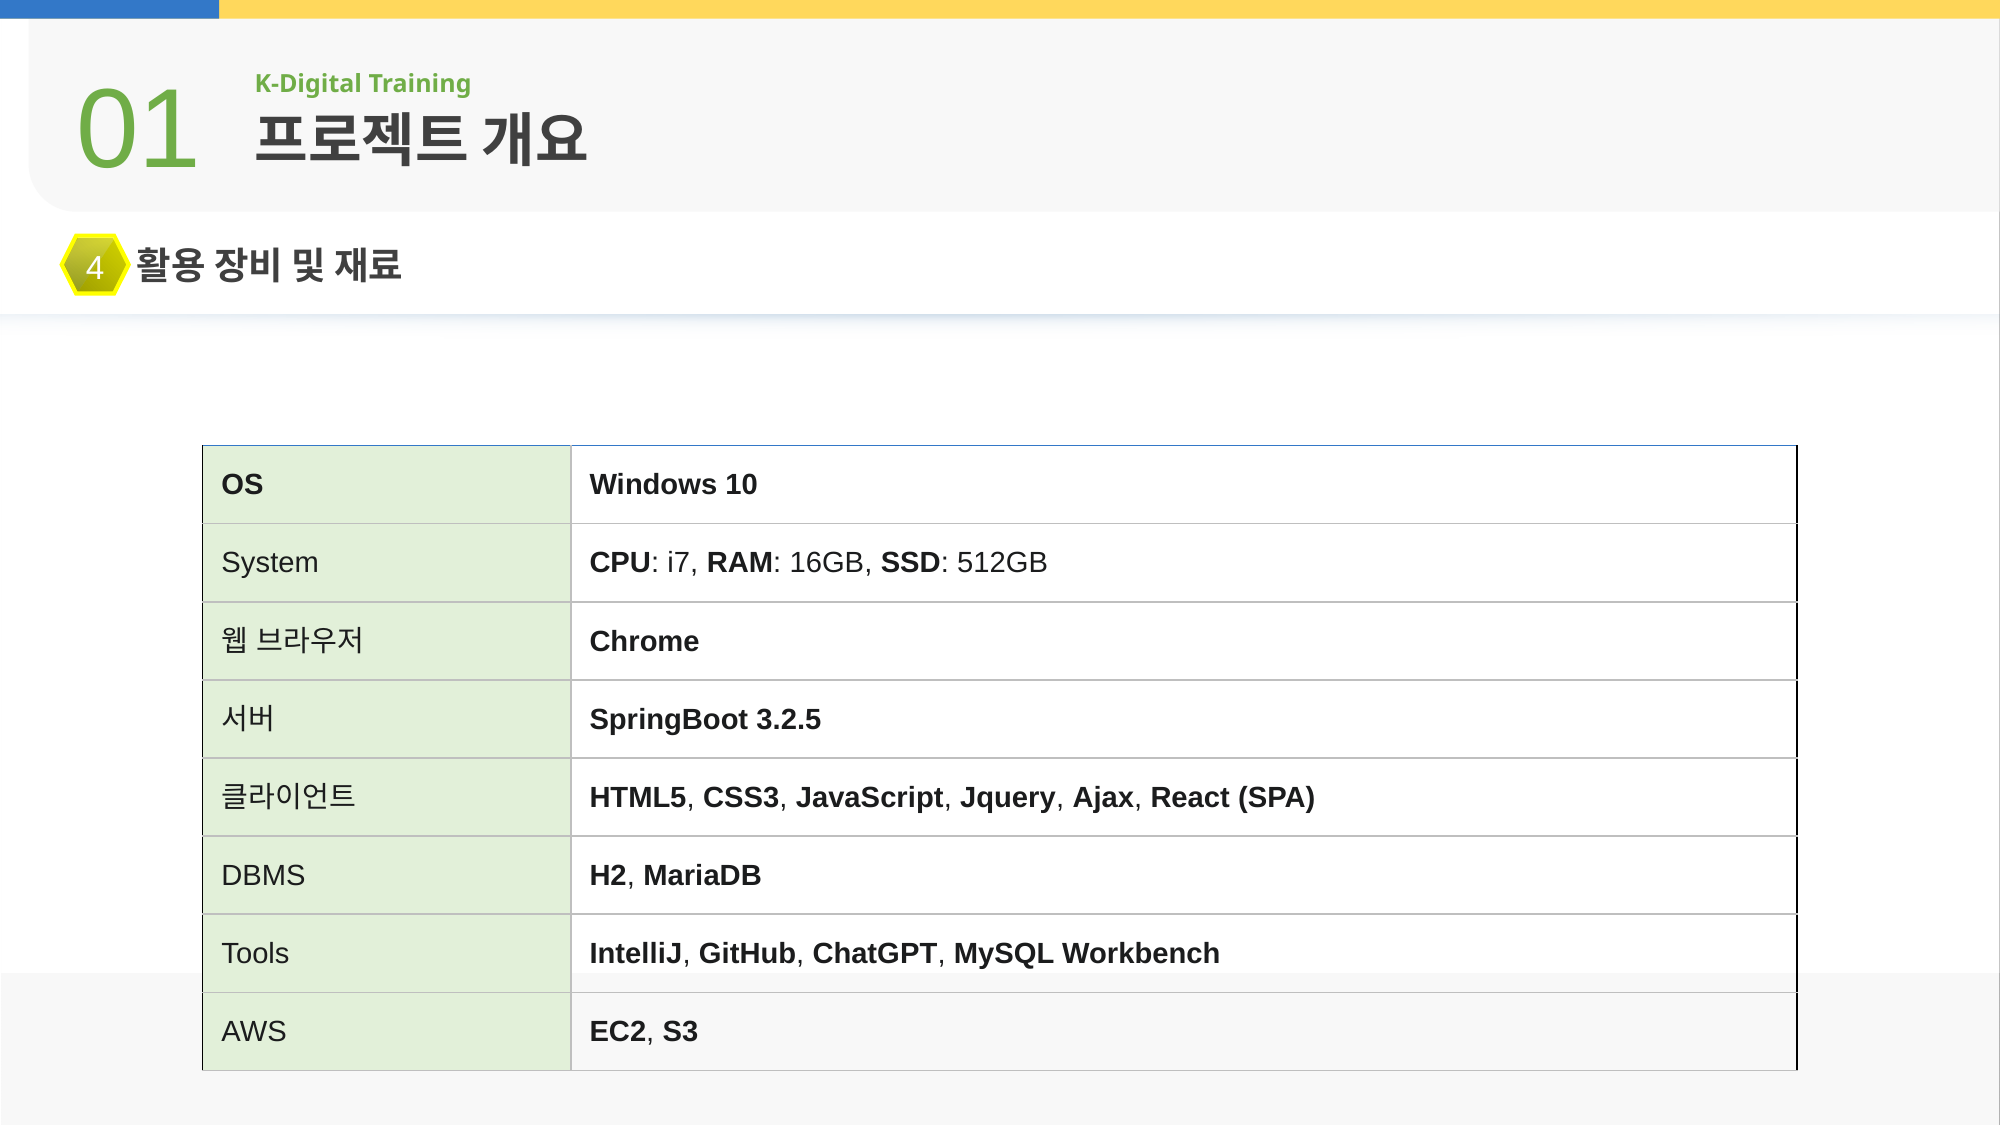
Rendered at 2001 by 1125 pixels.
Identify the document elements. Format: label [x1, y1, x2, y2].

text_box [61, 54, 1038, 190]
picture [0, 0, 2000, 1125]
